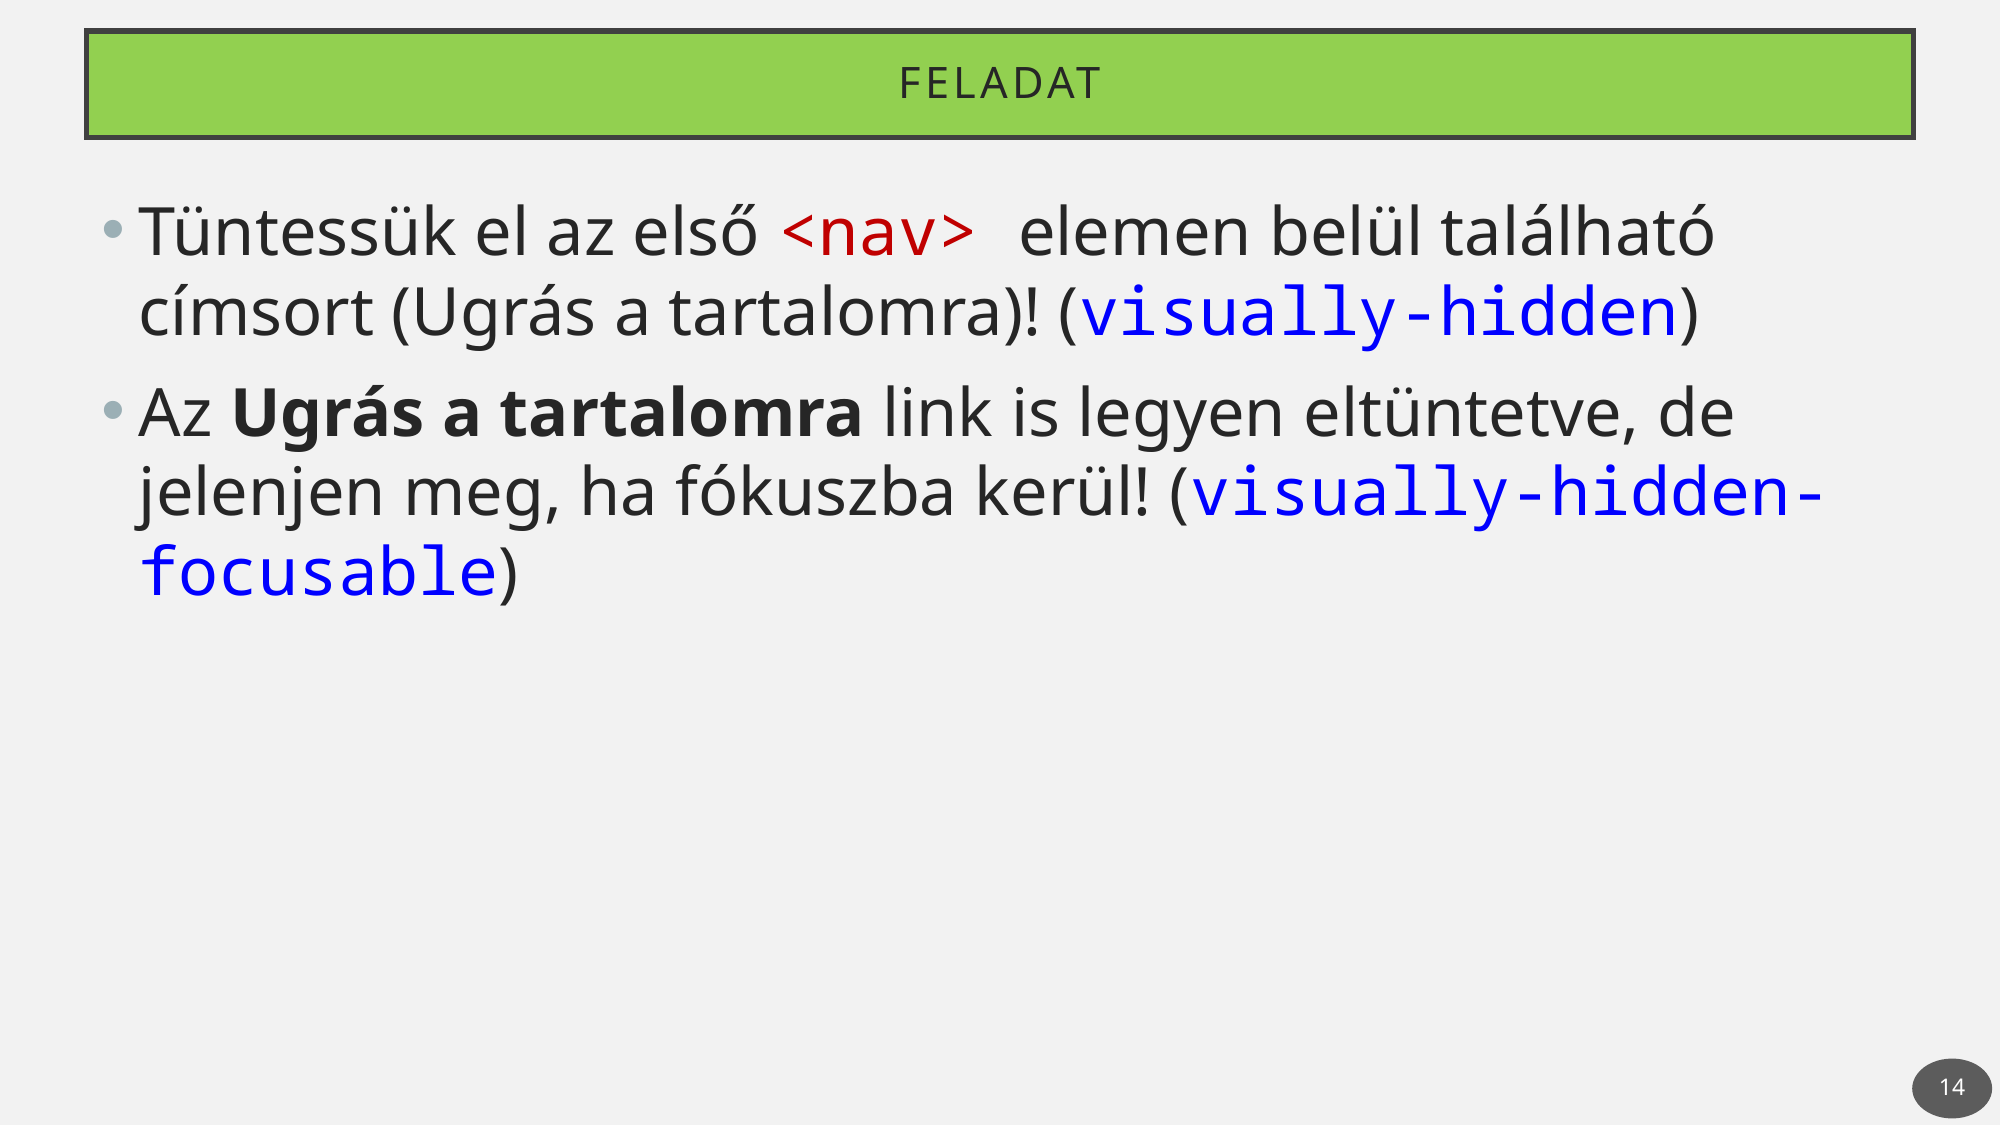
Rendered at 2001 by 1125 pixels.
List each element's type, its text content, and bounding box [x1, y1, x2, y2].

title Feladat [84, 28, 1916, 140]
slide_number 14 [1912, 1058, 1993, 1119]
list Tüntessük el az első <nav> elemen belül található címsort (Ugrás a tartalomra)! (visually-hidden) Az Ugrás a tartalomra link is legyen eltüntetve, de jelenjen meg, ha fókuszba kerül! (visually-hidden-focusable) [86, 181, 1914, 1047]
